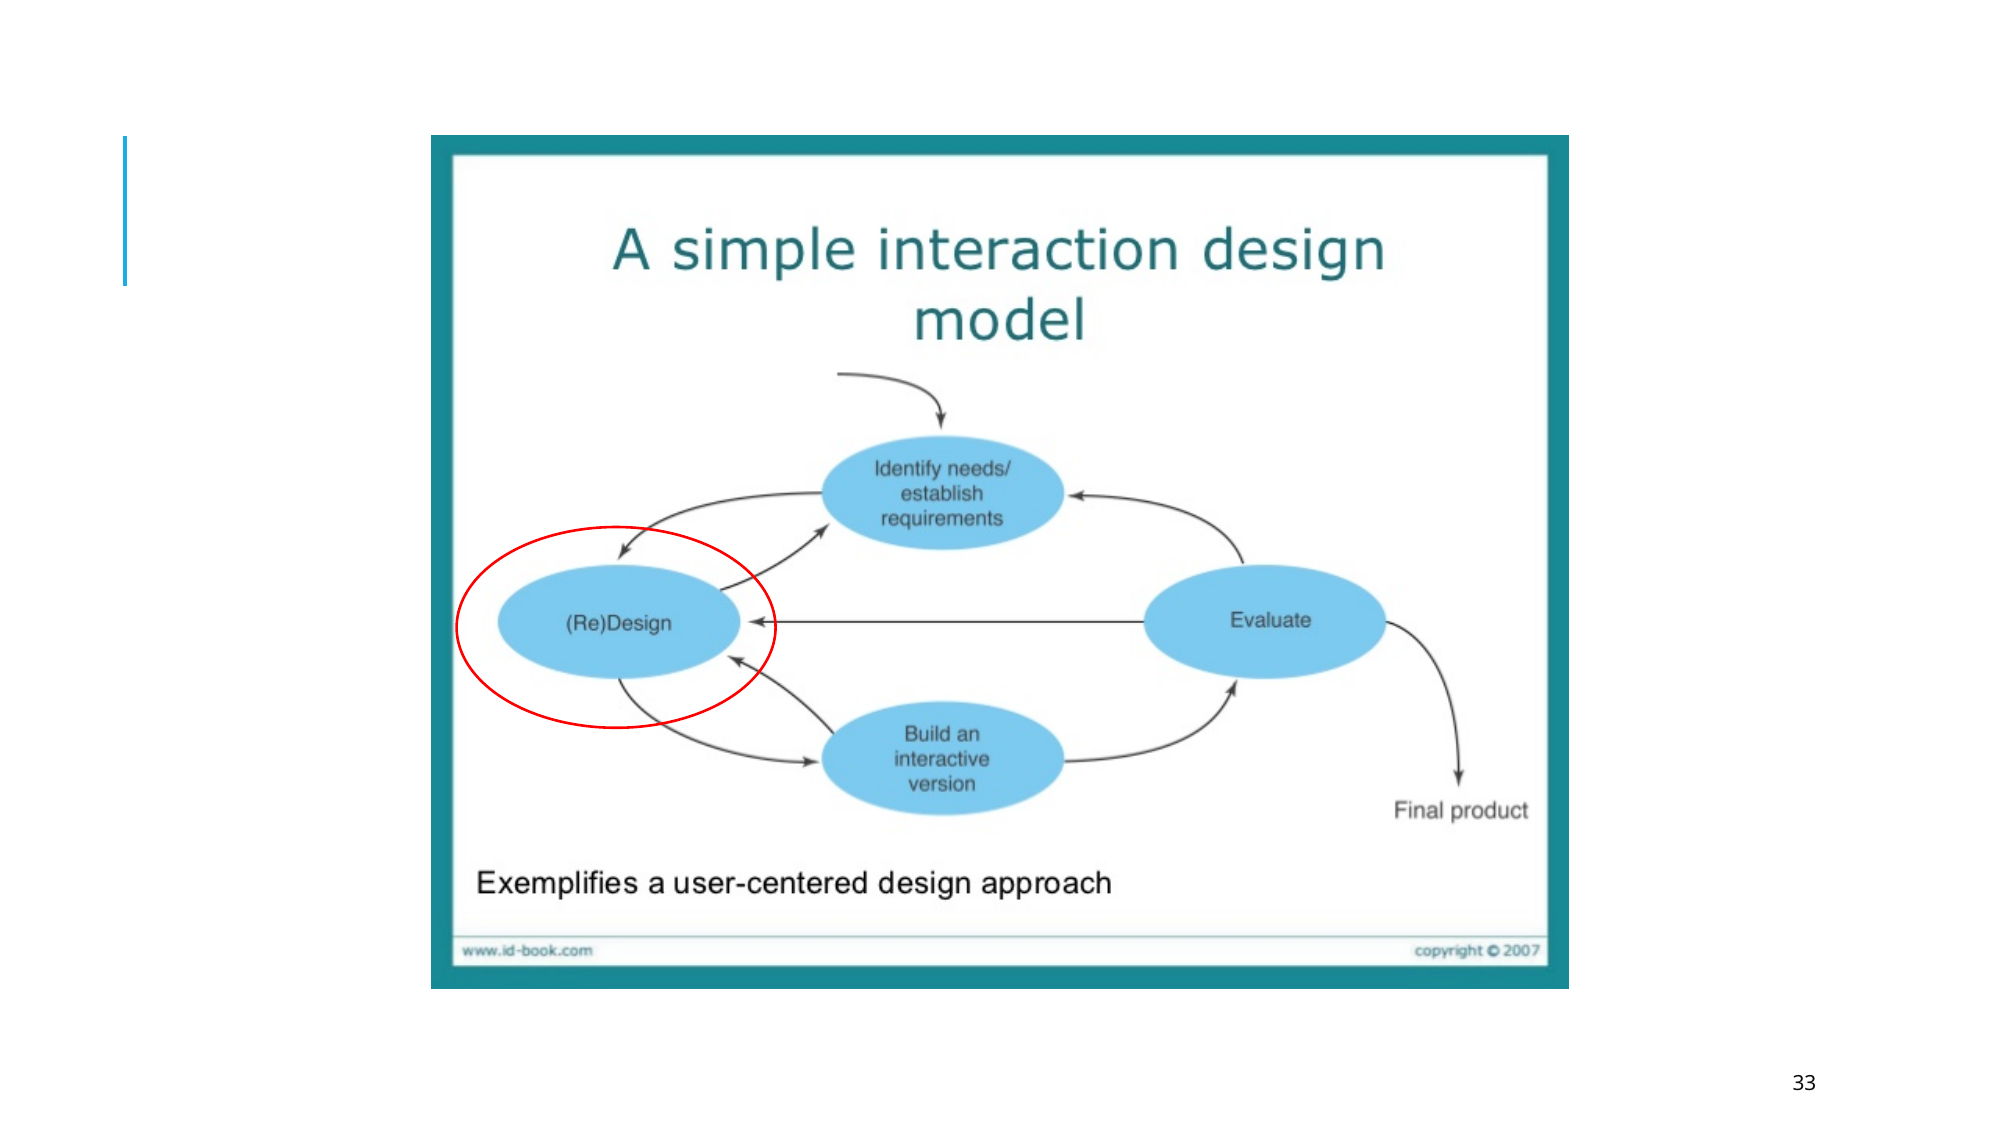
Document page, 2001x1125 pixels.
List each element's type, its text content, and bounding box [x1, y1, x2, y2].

slide_number 33 [1777, 1061, 1938, 1107]
picture [430, 135, 1569, 990]
